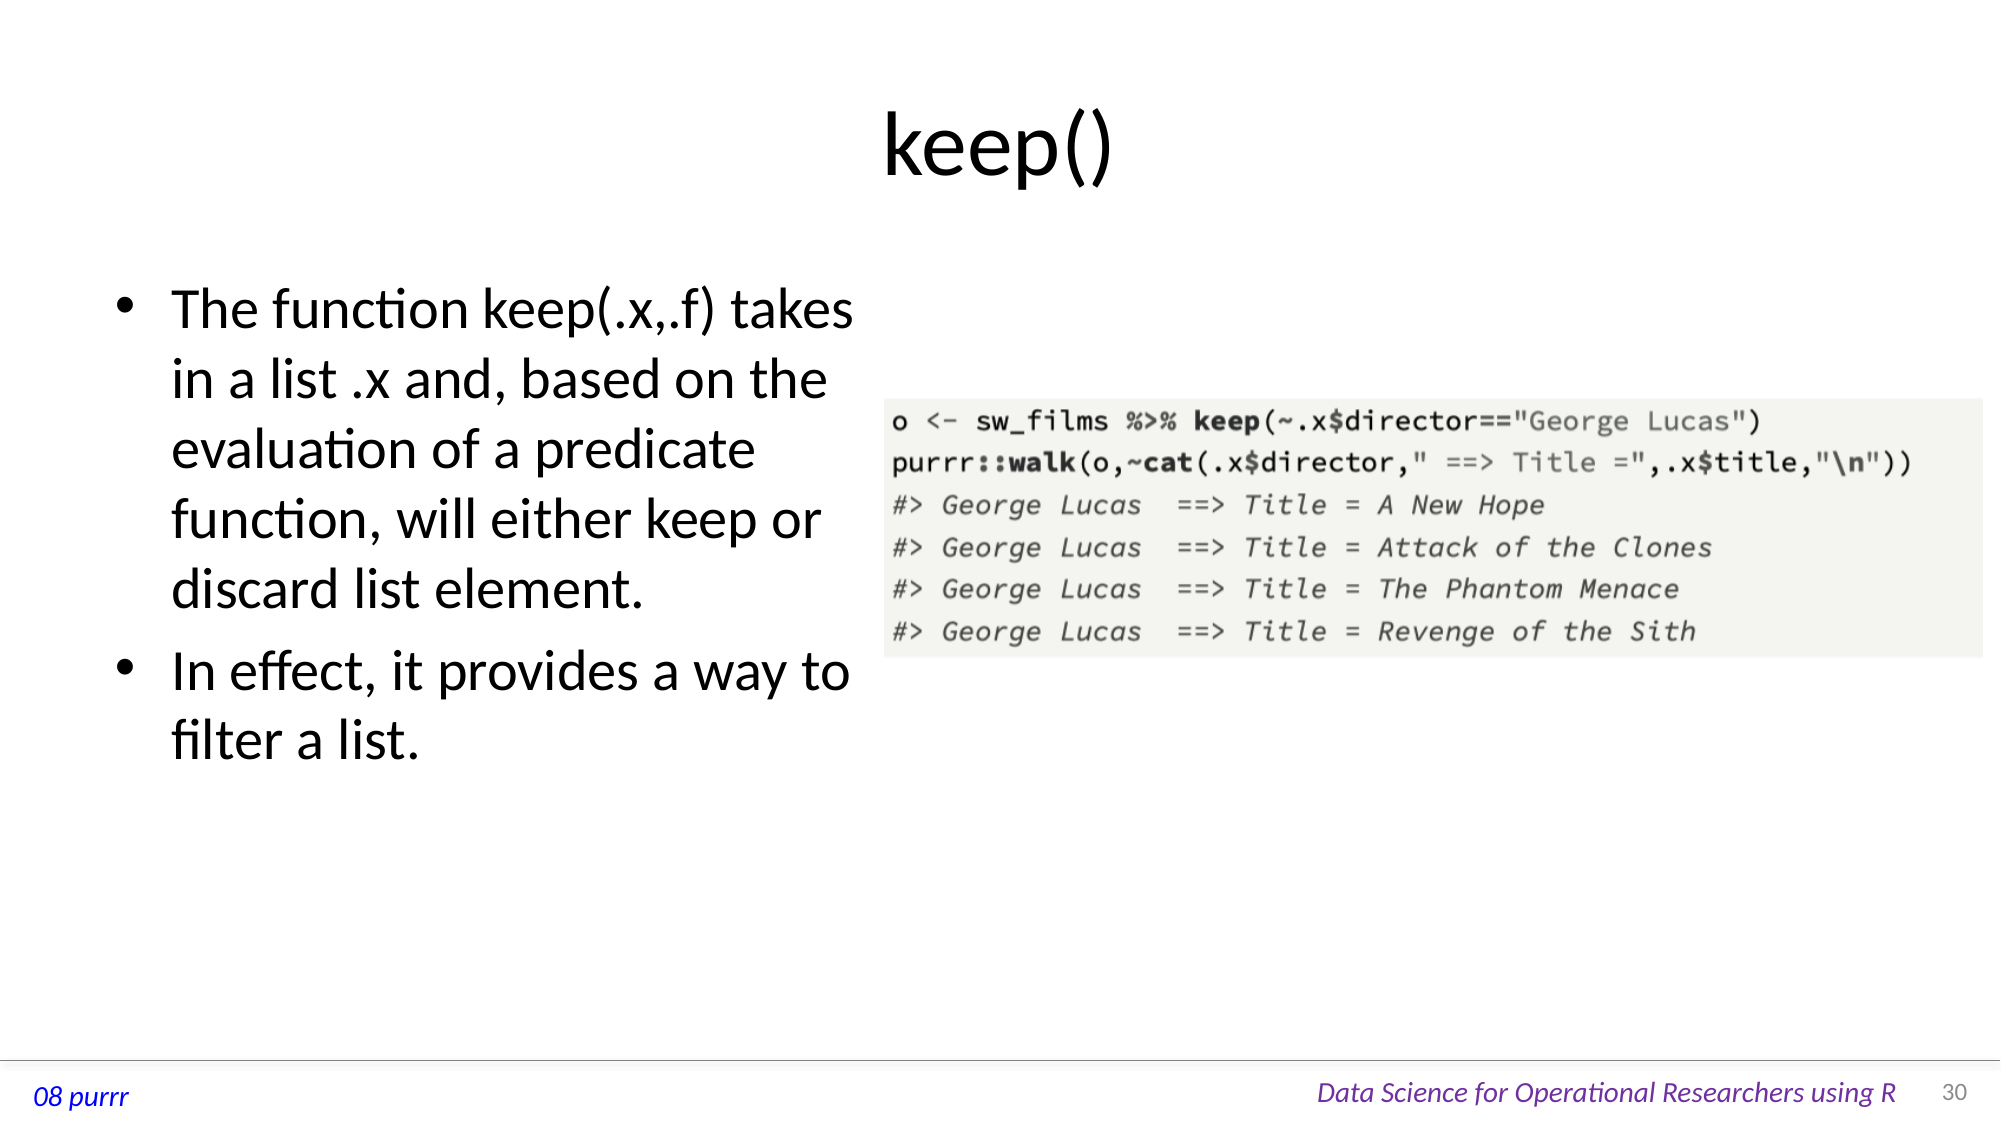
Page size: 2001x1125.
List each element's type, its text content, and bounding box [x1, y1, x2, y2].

title keep() [99, 45, 1900, 233]
slide_number 30 [1899, 1060, 1983, 1120]
picture [884, 395, 1983, 667]
list The function keep(.x,.f) takes in a list .x and, based on the evaluation of a predicate function, will either keep or discard list element. In effect, it provides a way to filter a list. [99, 262, 870, 1005]
